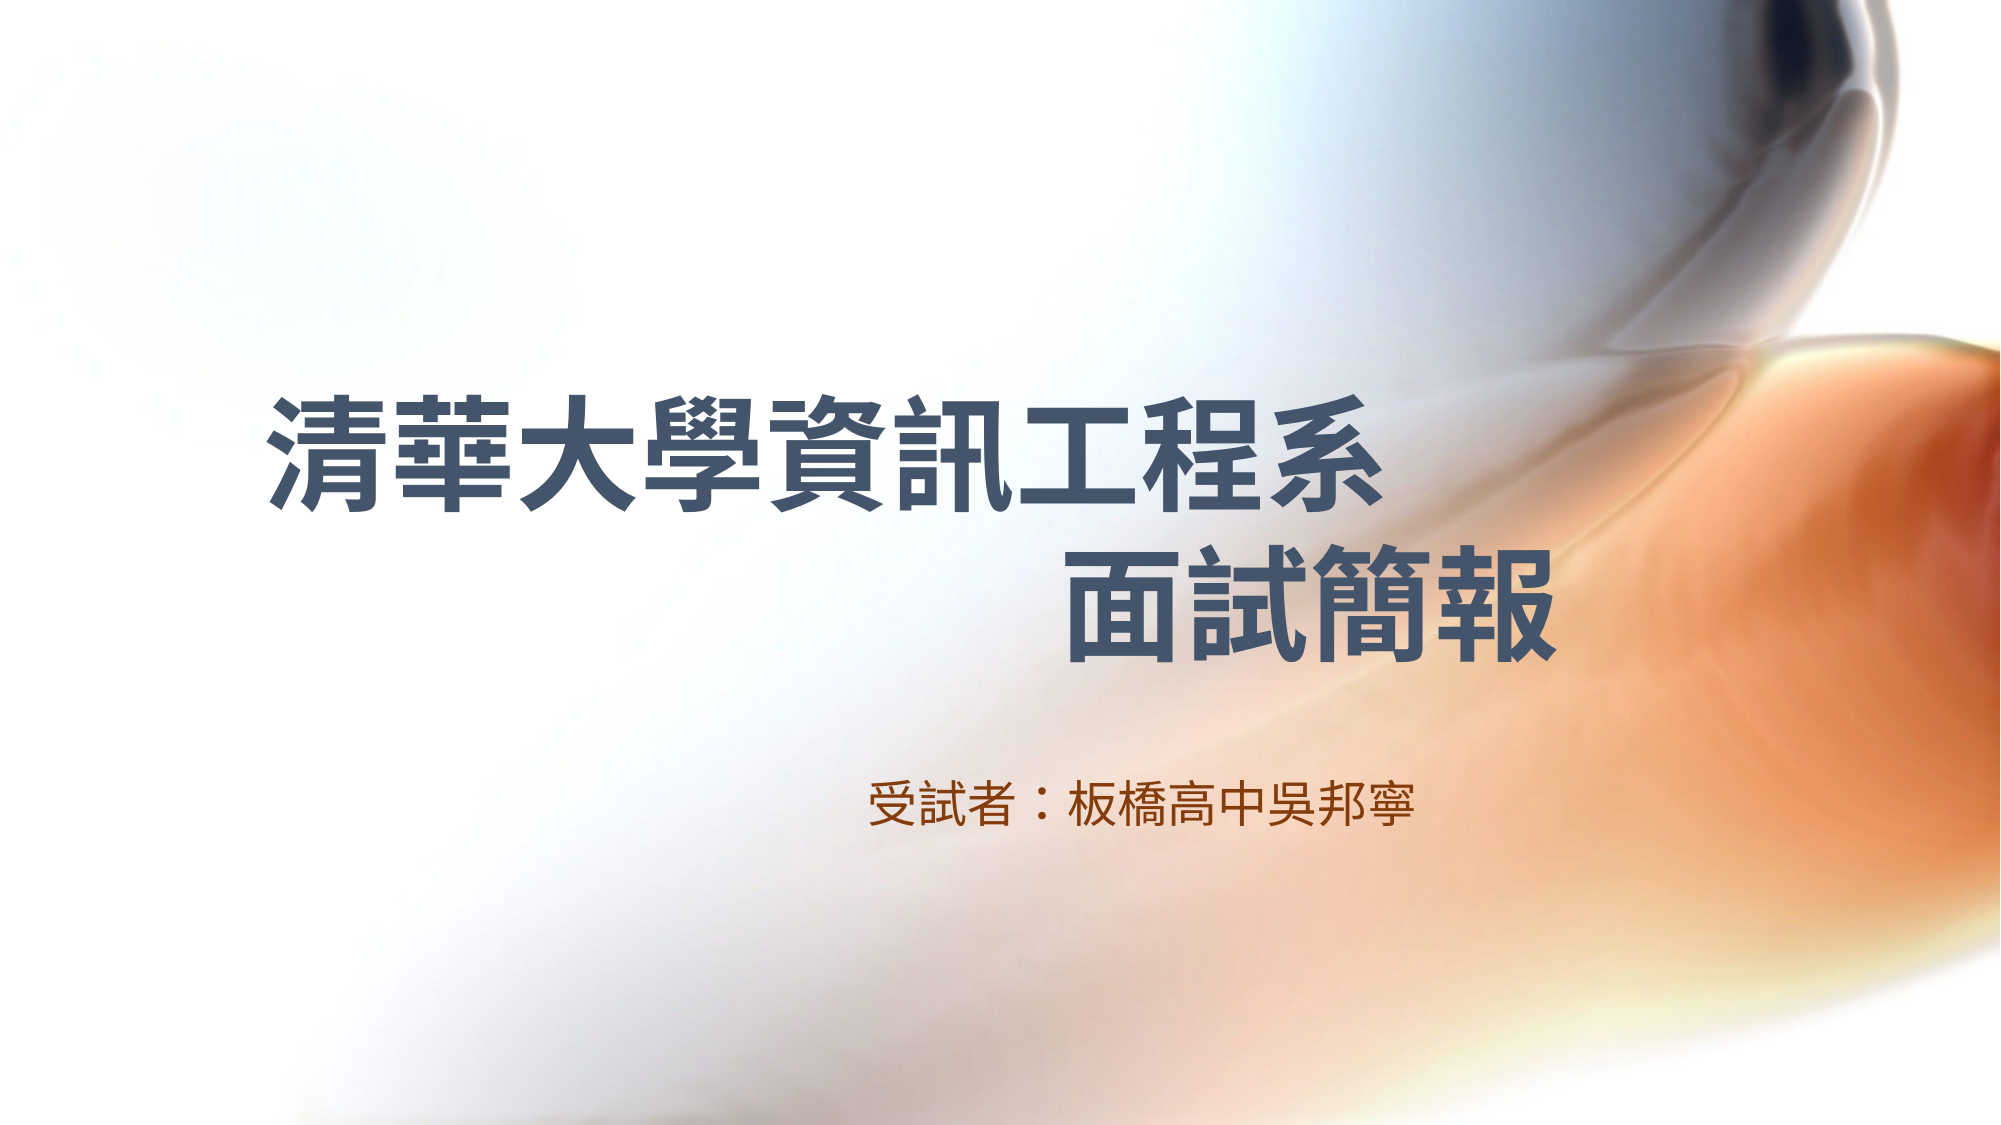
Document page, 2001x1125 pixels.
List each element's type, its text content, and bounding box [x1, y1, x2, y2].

title 清華大學資訊工程系 面試簡報 [249, 292, 1750, 684]
picture [0, 0, 2001, 1125]
subtitle 受試者：板橋高中吳邦寧 [852, 771, 1750, 863]
